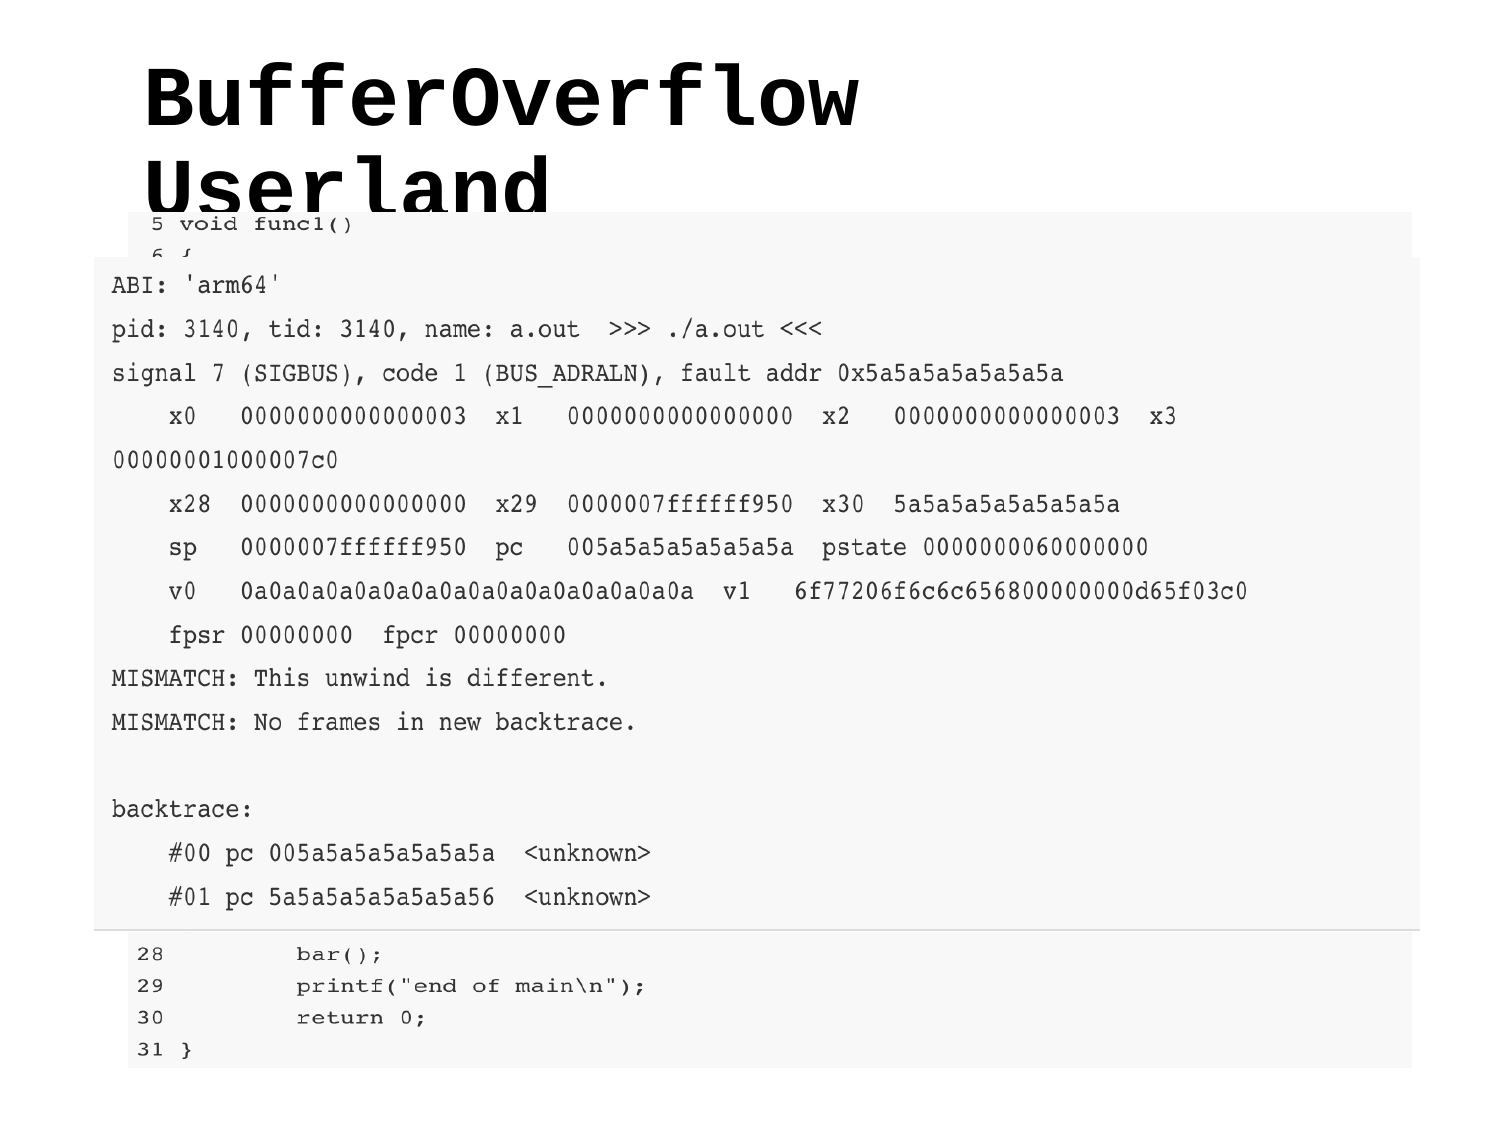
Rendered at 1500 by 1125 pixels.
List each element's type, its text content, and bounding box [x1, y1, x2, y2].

picture [93, 212, 1420, 1068]
title BufferOverflow Userland [128, 43, 1323, 212]
